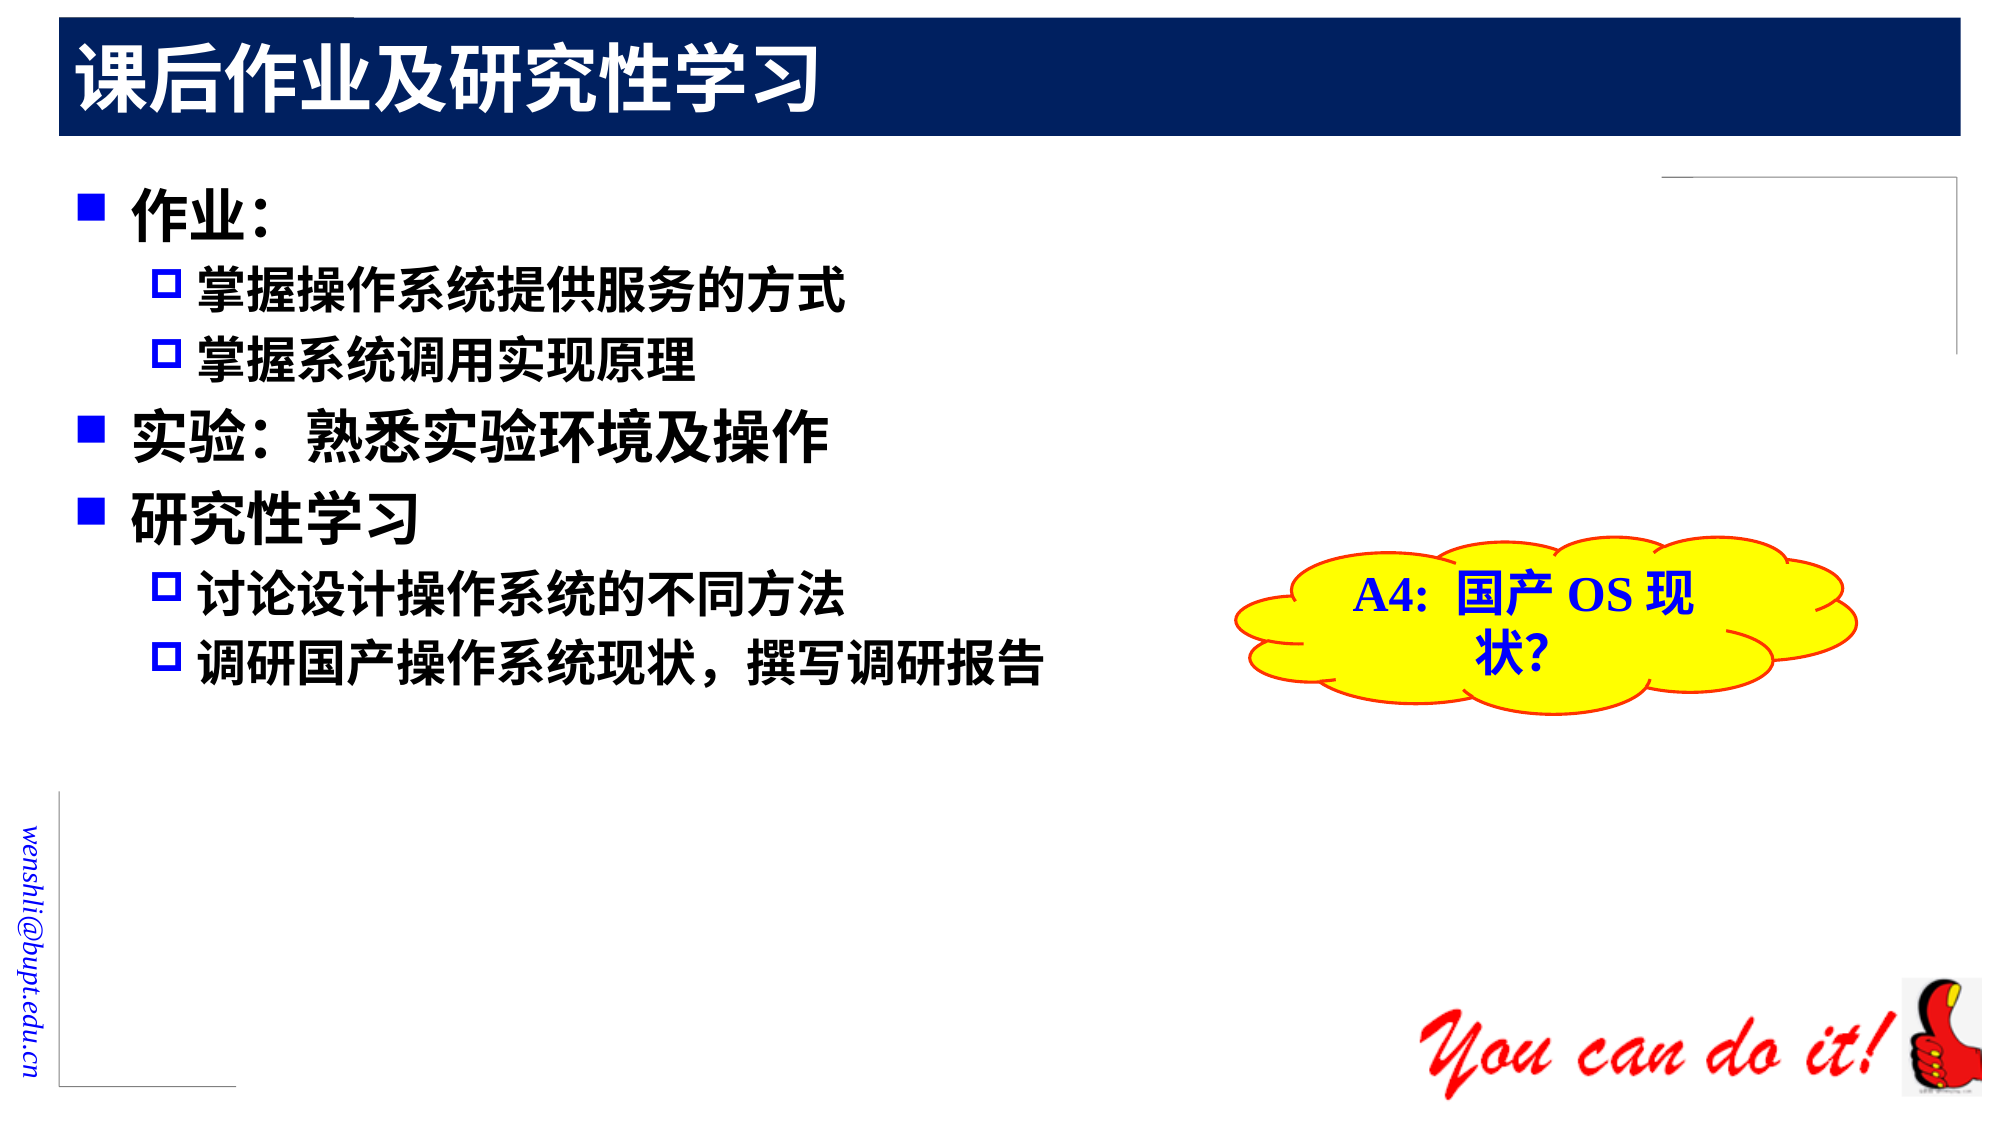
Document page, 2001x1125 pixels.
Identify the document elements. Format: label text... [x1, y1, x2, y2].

picture [1414, 975, 1983, 1108]
title 课后作业及研究性学习 [58, 17, 1961, 137]
list 作业： 掌握操作系统提供服务的方式 掌握系统调用实现原理 实验：熟悉实验环境及操作 研究性学习 讨论设计操作系统的不同方法 调研国产操作系统现状，撰写调研报告 [59, 171, 1955, 1087]
slide_number [1826, 1062, 1994, 1117]
text_box A4: 国产OS现状？ [1235, 537, 1857, 715]
